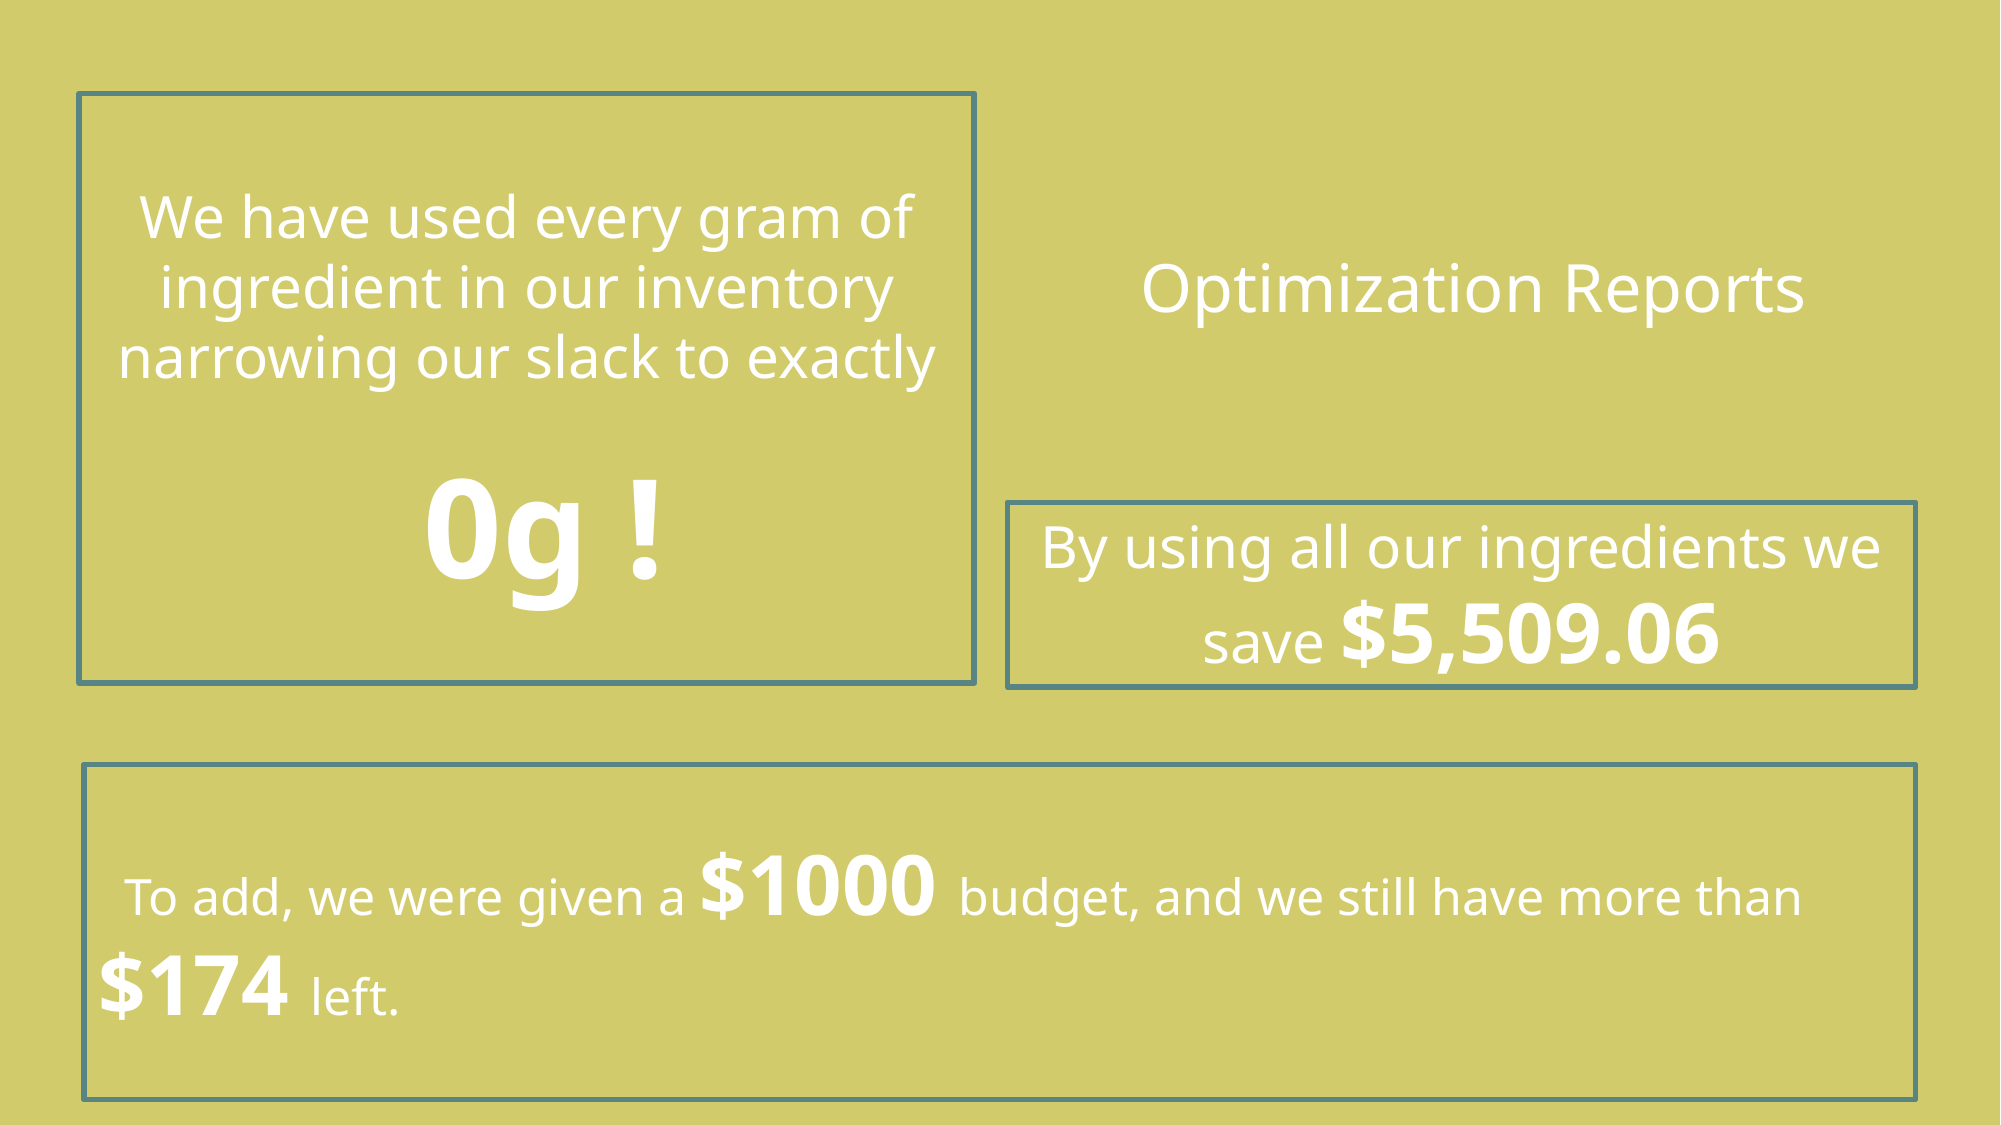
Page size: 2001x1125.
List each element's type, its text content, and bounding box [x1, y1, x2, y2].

text_box Optimization Reports [1125, 238, 1823, 333]
text_box To add, we were given a $1000 budget, and we still have more than $174 left. [83, 764, 1916, 1100]
text_box By using all our ingredients we save $5,509.06 [1007, 502, 1916, 688]
text_box We have used every gram of ingredient in our inventory narrowing our slack to exactly 0g ! [79, 93, 975, 683]
